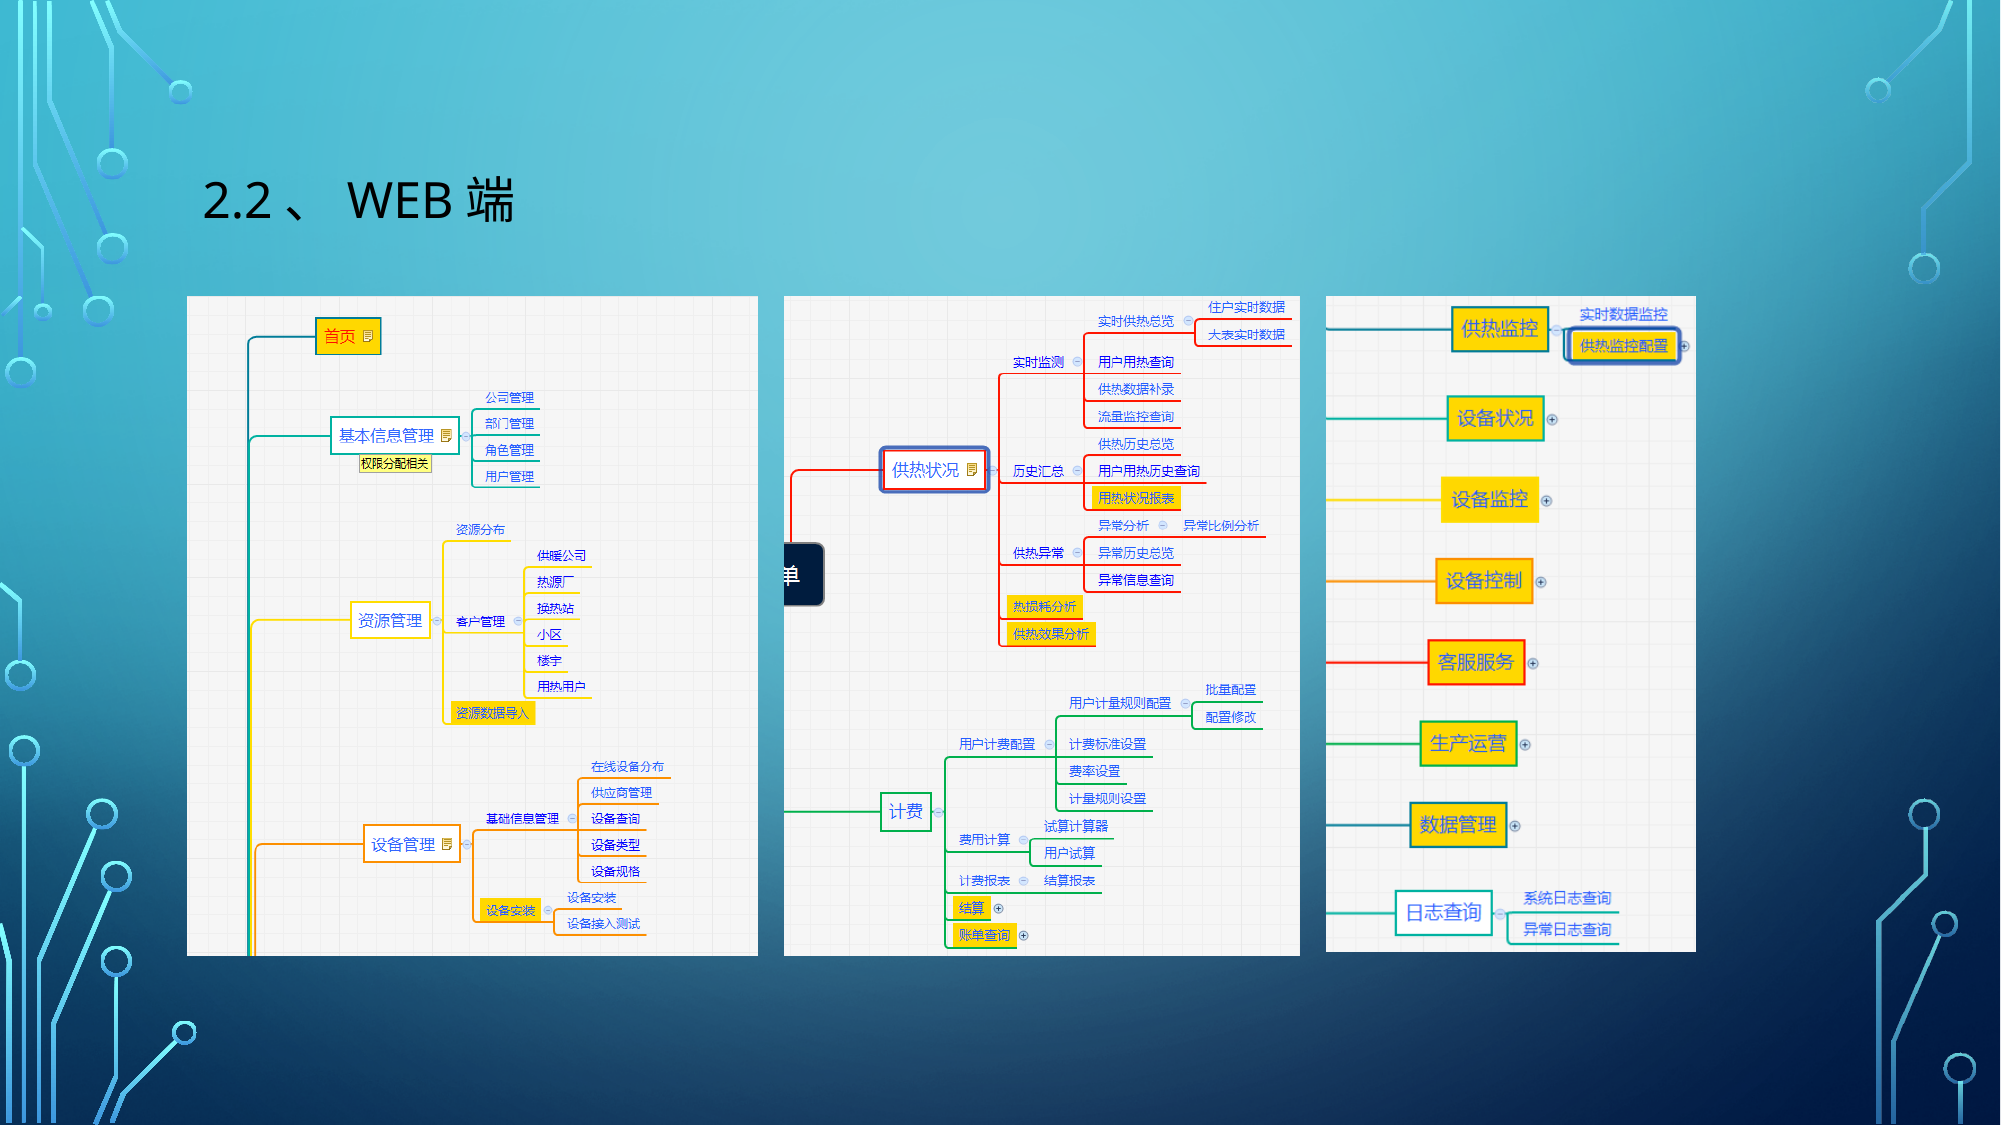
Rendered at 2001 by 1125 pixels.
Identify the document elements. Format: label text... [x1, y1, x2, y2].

list 2.2、WEB端 [187, 58, 1813, 1017]
picture [784, 296, 1300, 956]
picture [1326, 296, 1697, 952]
picture [186, 296, 758, 956]
